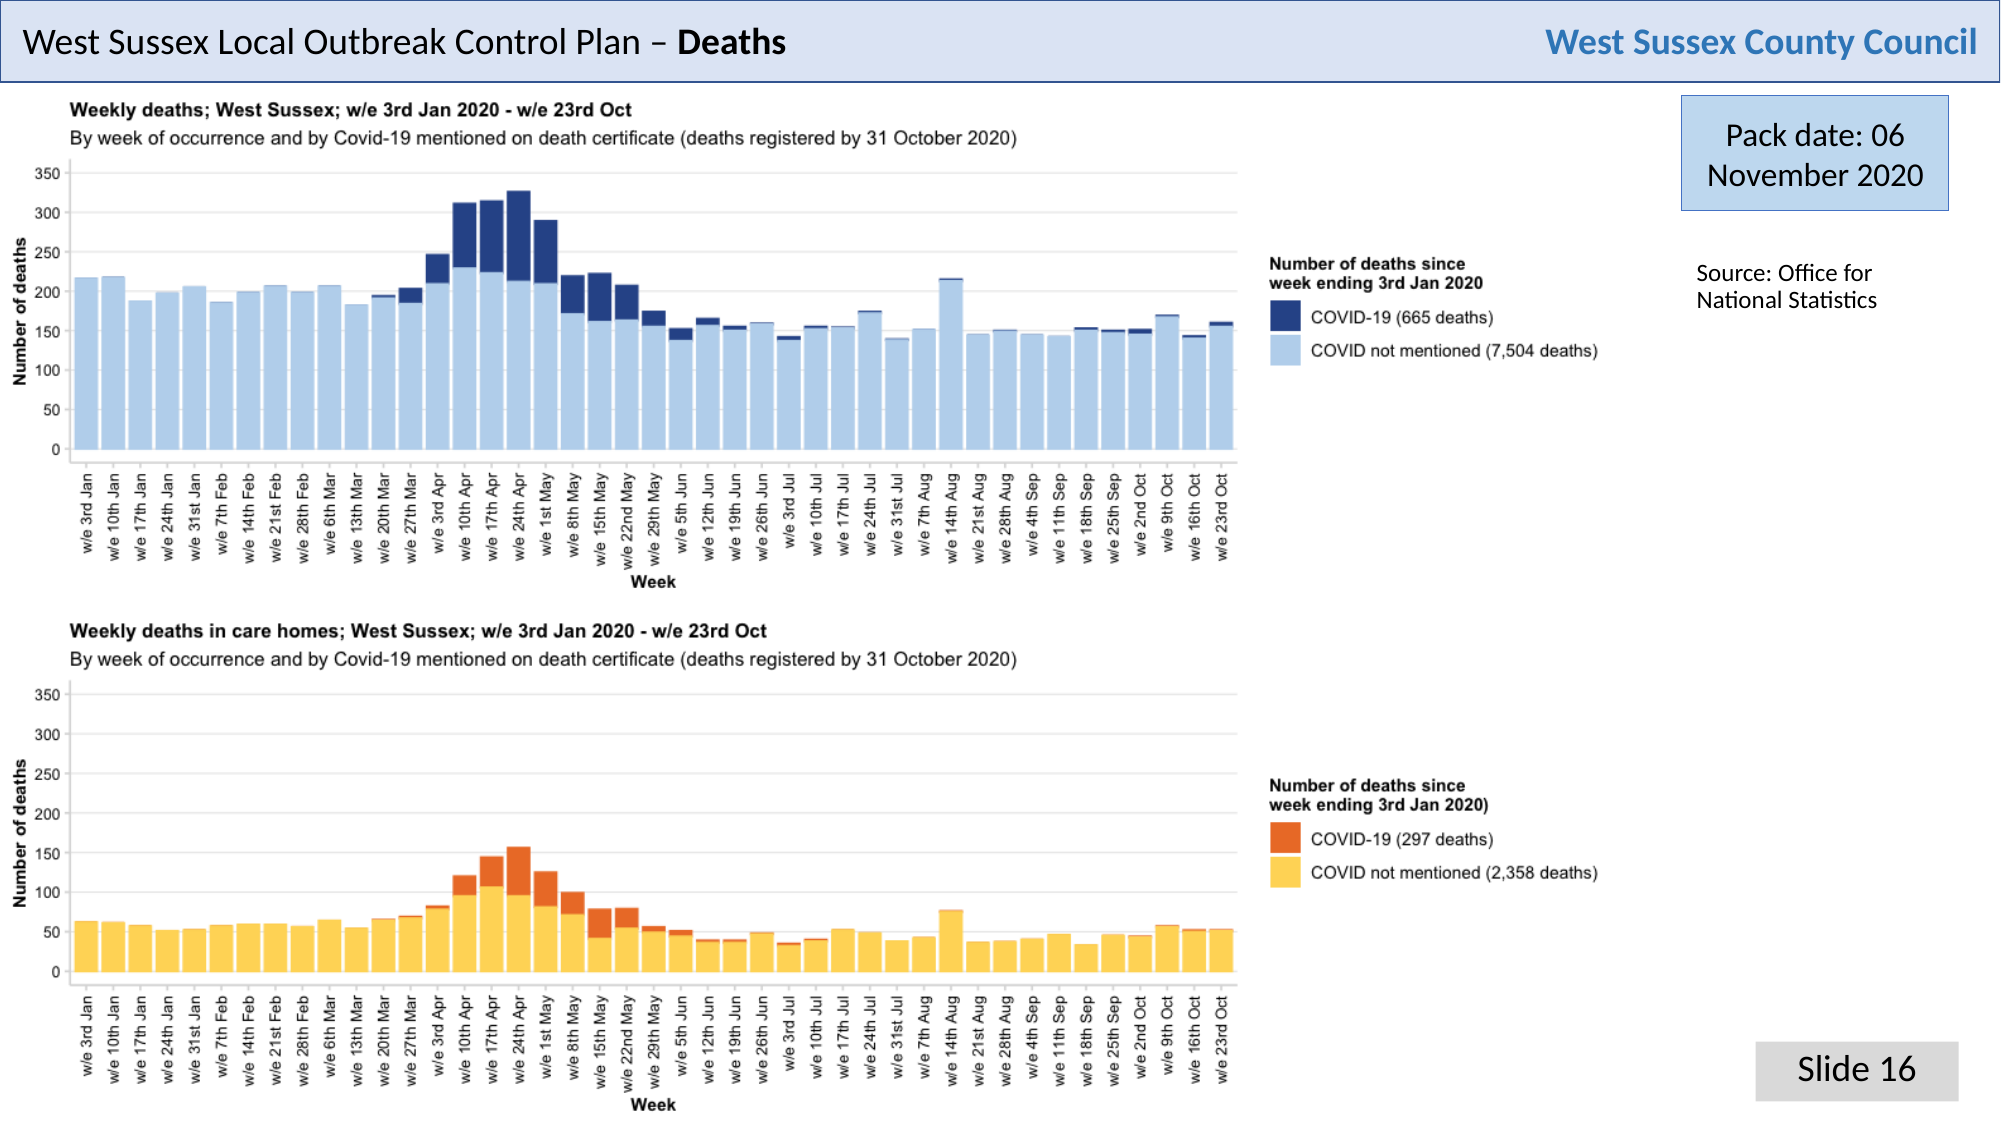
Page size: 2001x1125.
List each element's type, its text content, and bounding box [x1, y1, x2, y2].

list Source: Office for National Statistics [1681, 252, 1959, 289]
list Slide 16 [1755, 1041, 1959, 1102]
picture [3, 91, 1619, 602]
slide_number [1681, 95, 1949, 211]
picture [3, 612, 1619, 1125]
